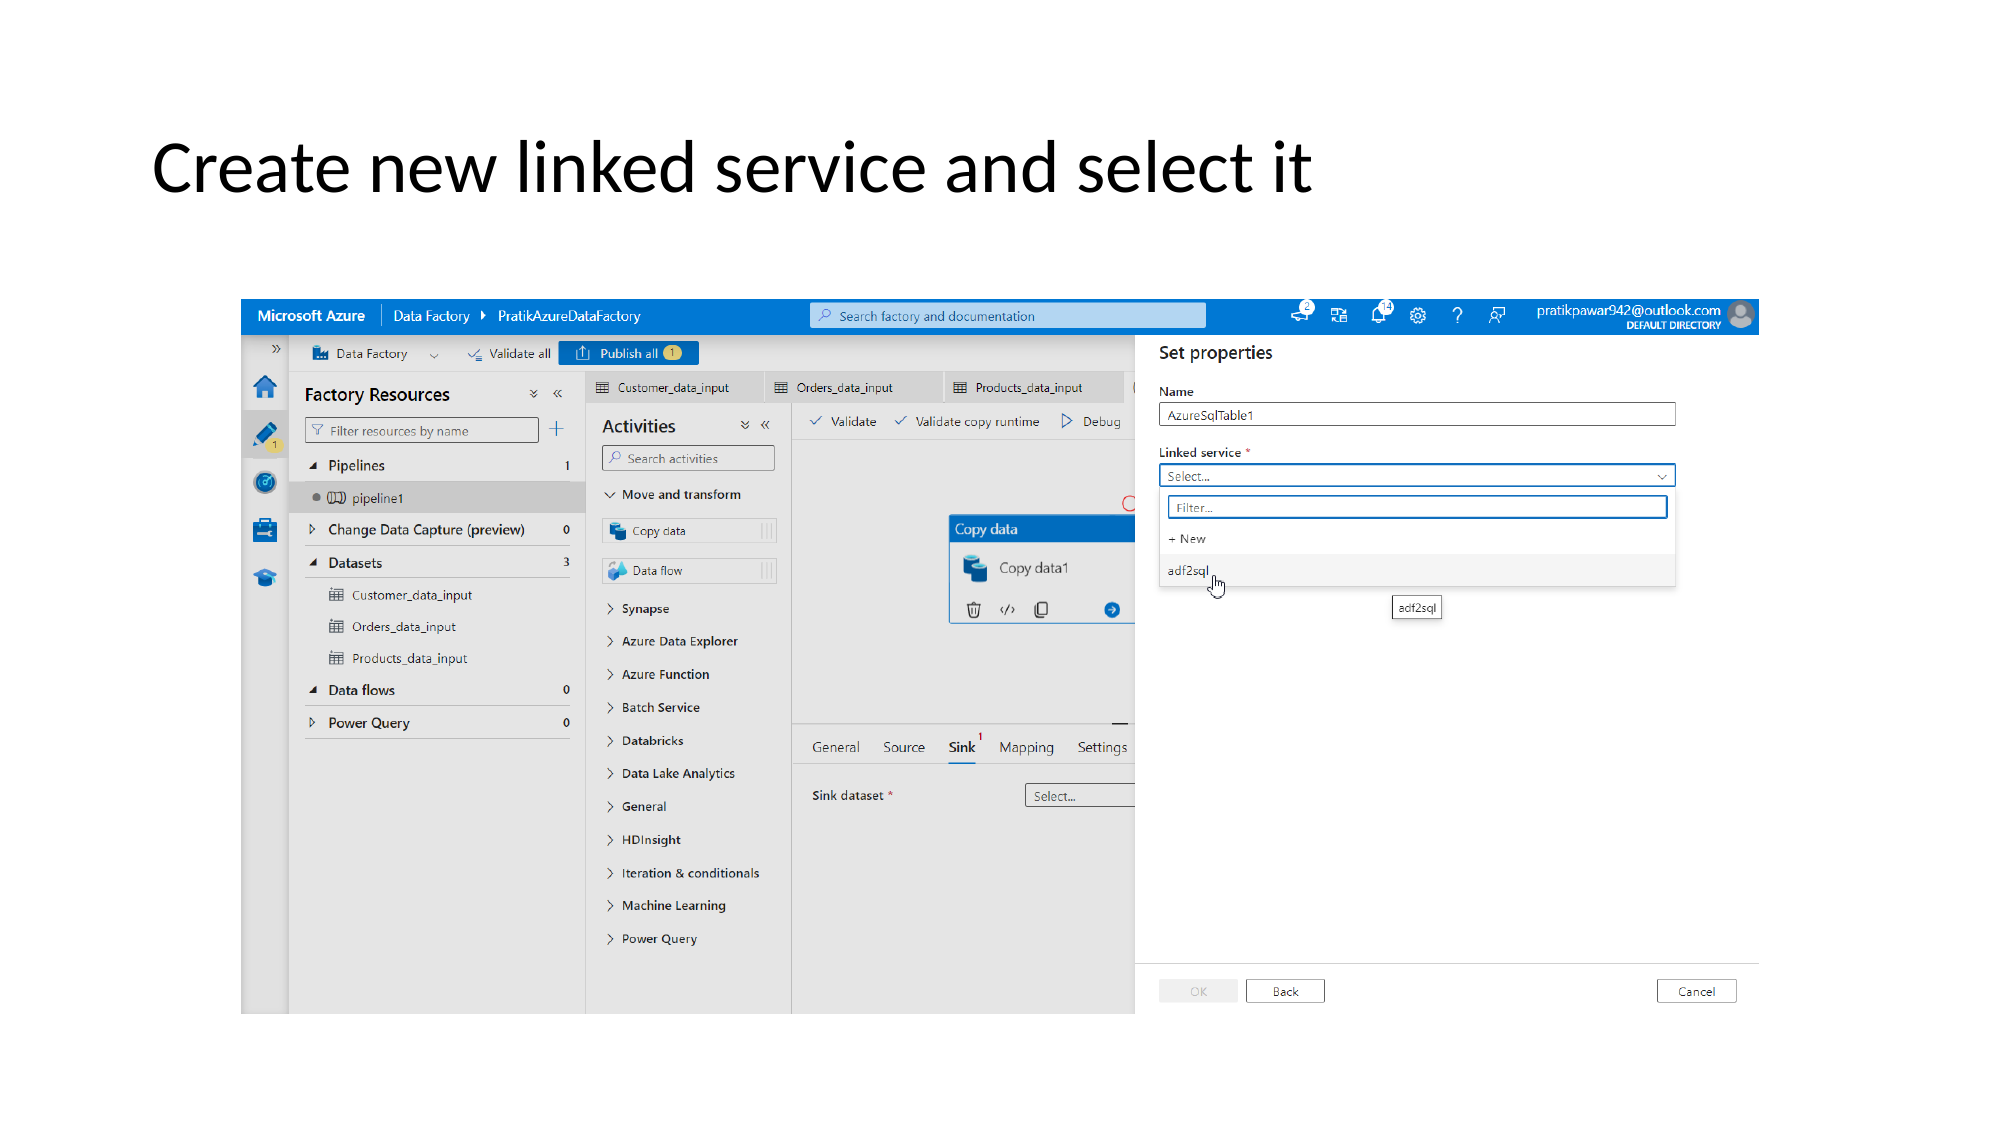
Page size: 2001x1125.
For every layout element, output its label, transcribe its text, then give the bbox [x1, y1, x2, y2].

title Create new linked service and select it [137, 59, 1863, 278]
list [241, 299, 1759, 1014]
